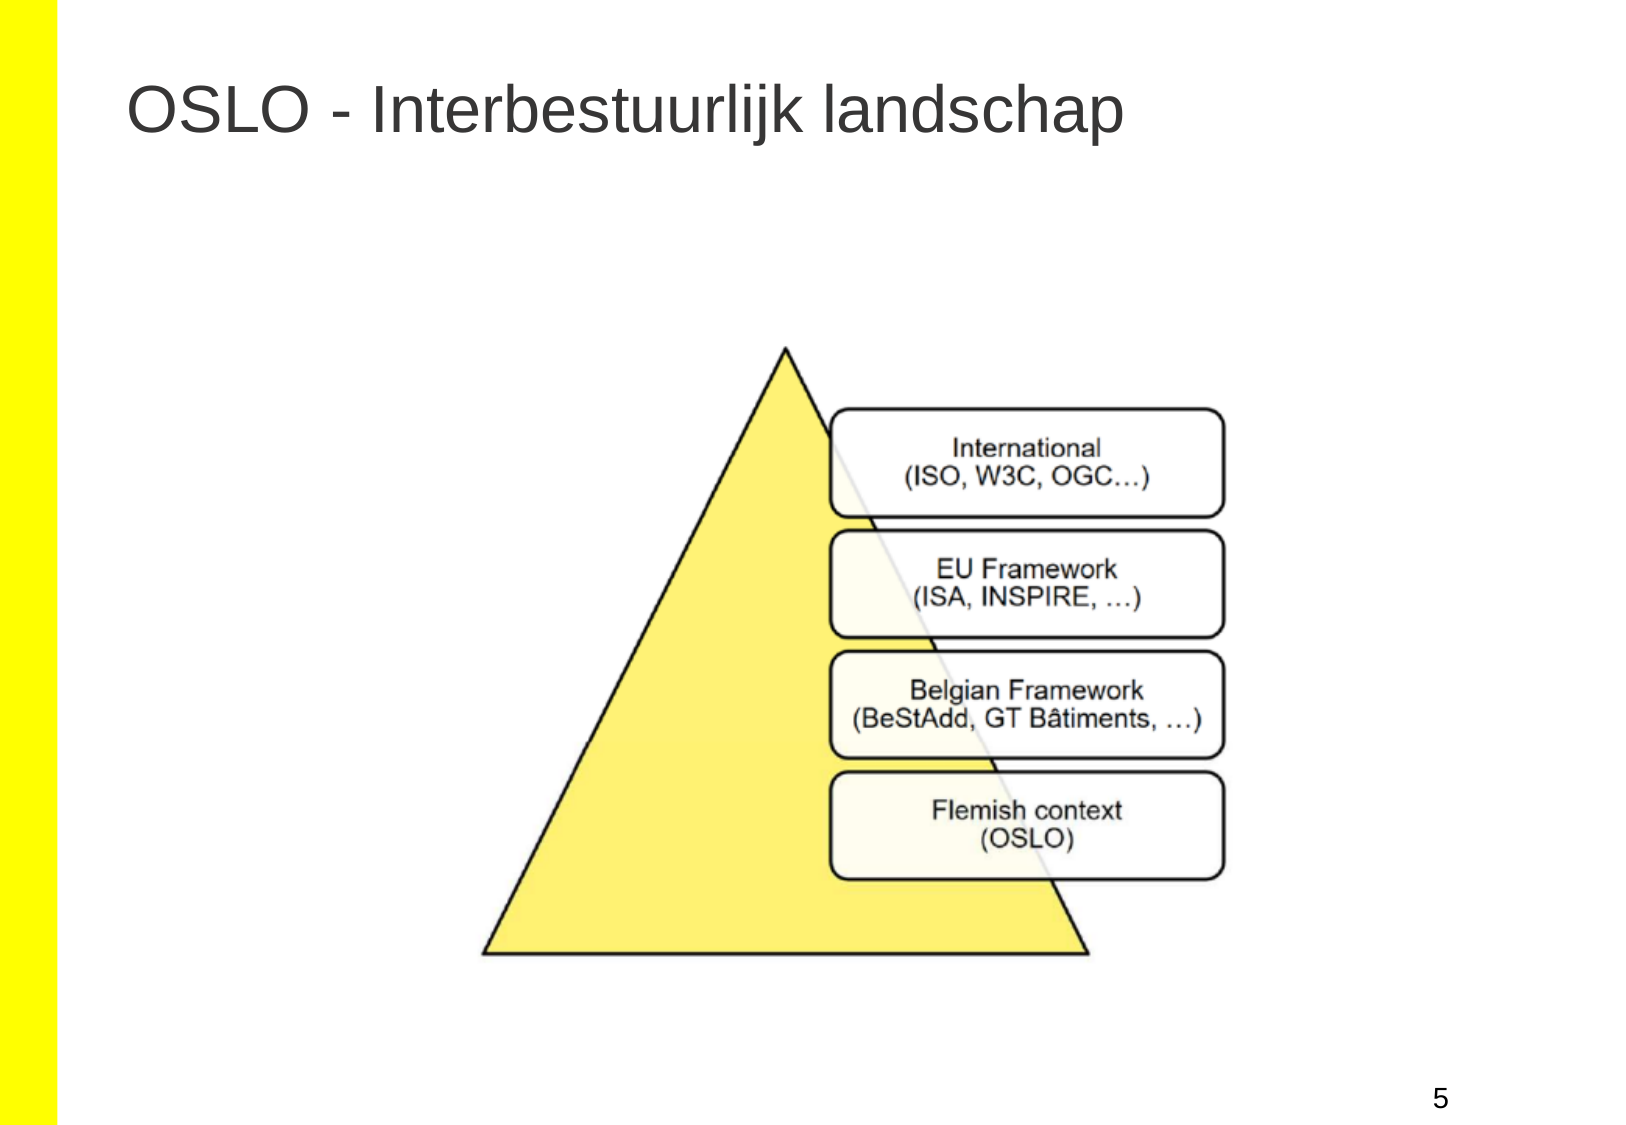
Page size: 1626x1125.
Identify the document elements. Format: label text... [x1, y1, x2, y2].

slide_number 5 [1425, 1075, 1547, 1119]
title OSLO - Interbestuurlijk landschap [111, 59, 1514, 222]
picture [383, 316, 1242, 989]
